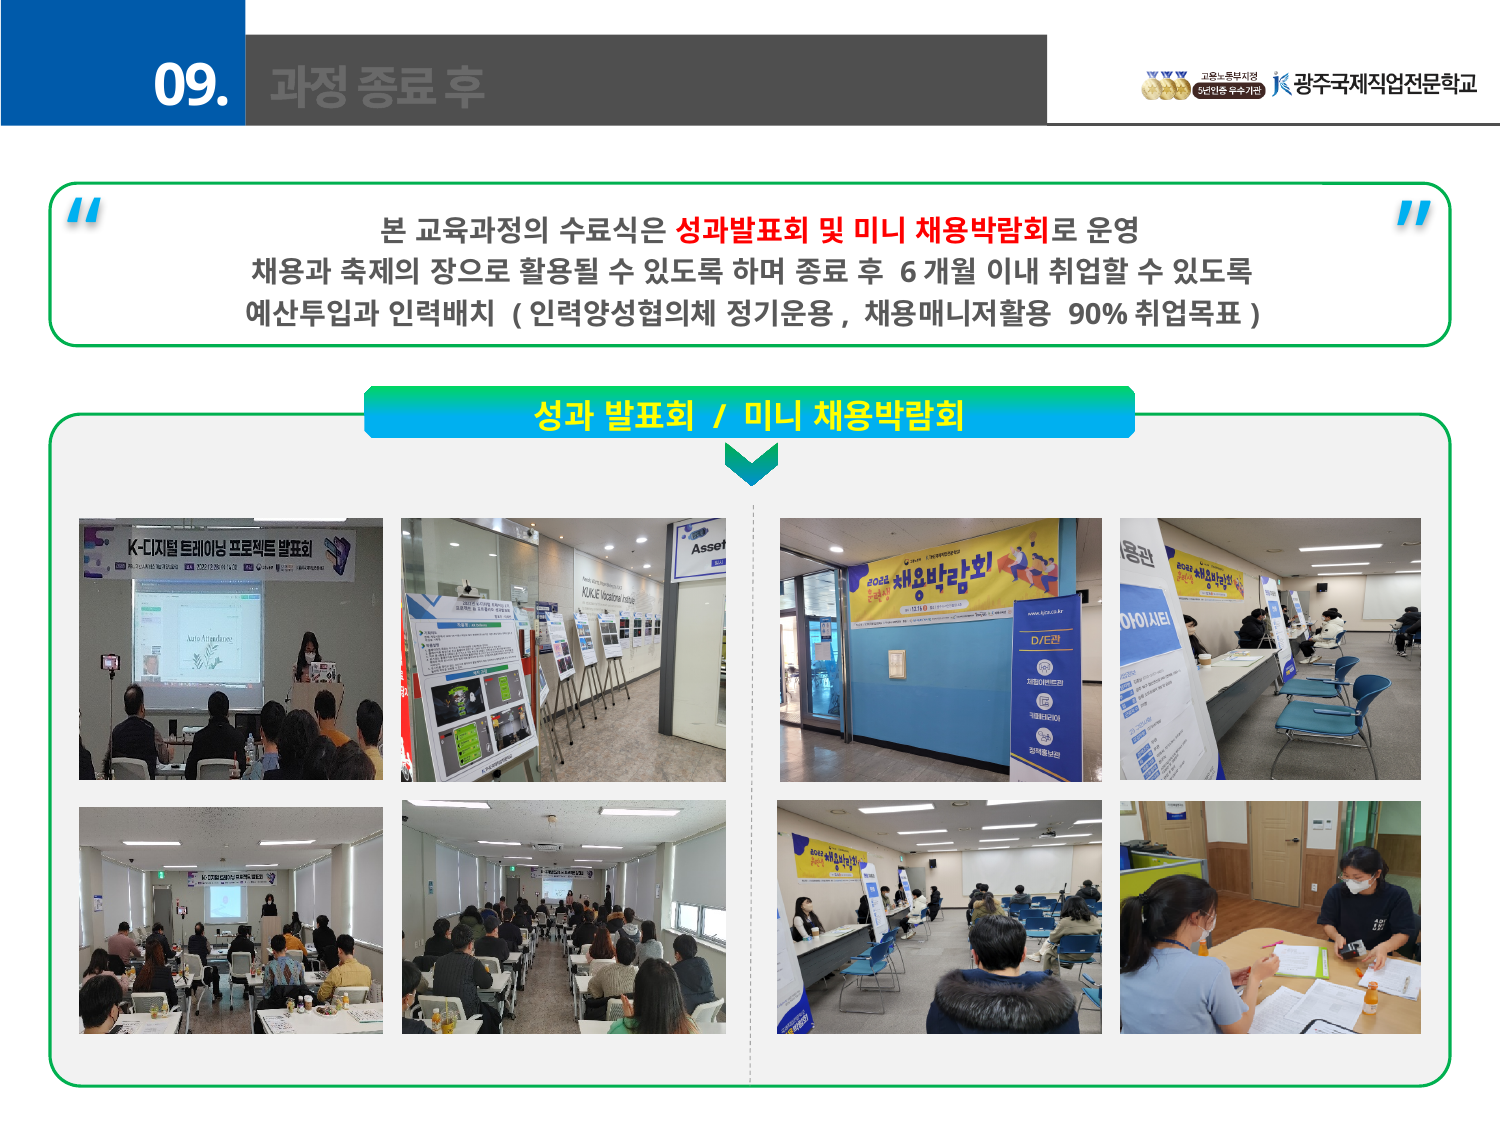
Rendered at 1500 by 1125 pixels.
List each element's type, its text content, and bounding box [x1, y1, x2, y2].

text_box “ [51, 162, 118, 297]
text_box [363, 384, 1137, 439]
text_box 09. [138, 39, 246, 125]
text_box ” [1381, 164, 1448, 300]
picture [402, 800, 726, 1034]
text_box 성과 발표회 / 미니 채용박람회 [387, 394, 1113, 435]
text_box 본 교육과정의 수료식은 성과발표회 및 미니 채용박람회로 운영 채용과 축제의 장으로 활용될 수 있도록 하며 종료 후 6개월 이내 취업할 수 있도록 예산투입과 인력배치 (인력양성협의체 정기운용, 채용매니저활용 90%취업목표) [135, 205, 1371, 331]
picture [1139, 62, 1483, 106]
text_box [48, 413, 1452, 1088]
picture [1120, 801, 1421, 1034]
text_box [749, 505, 754, 1086]
picture [780, 518, 1102, 782]
picture [1120, 518, 1421, 780]
text_box 과정 종료 후 [254, 50, 1028, 121]
text_box [724, 440, 780, 488]
picture [79, 518, 383, 780]
picture [79, 807, 383, 1034]
picture [777, 800, 1102, 1034]
text_box [0, 0, 247, 127]
picture [401, 518, 726, 782]
text_box [247, 34, 1048, 127]
text_box [48, 182, 1452, 347]
